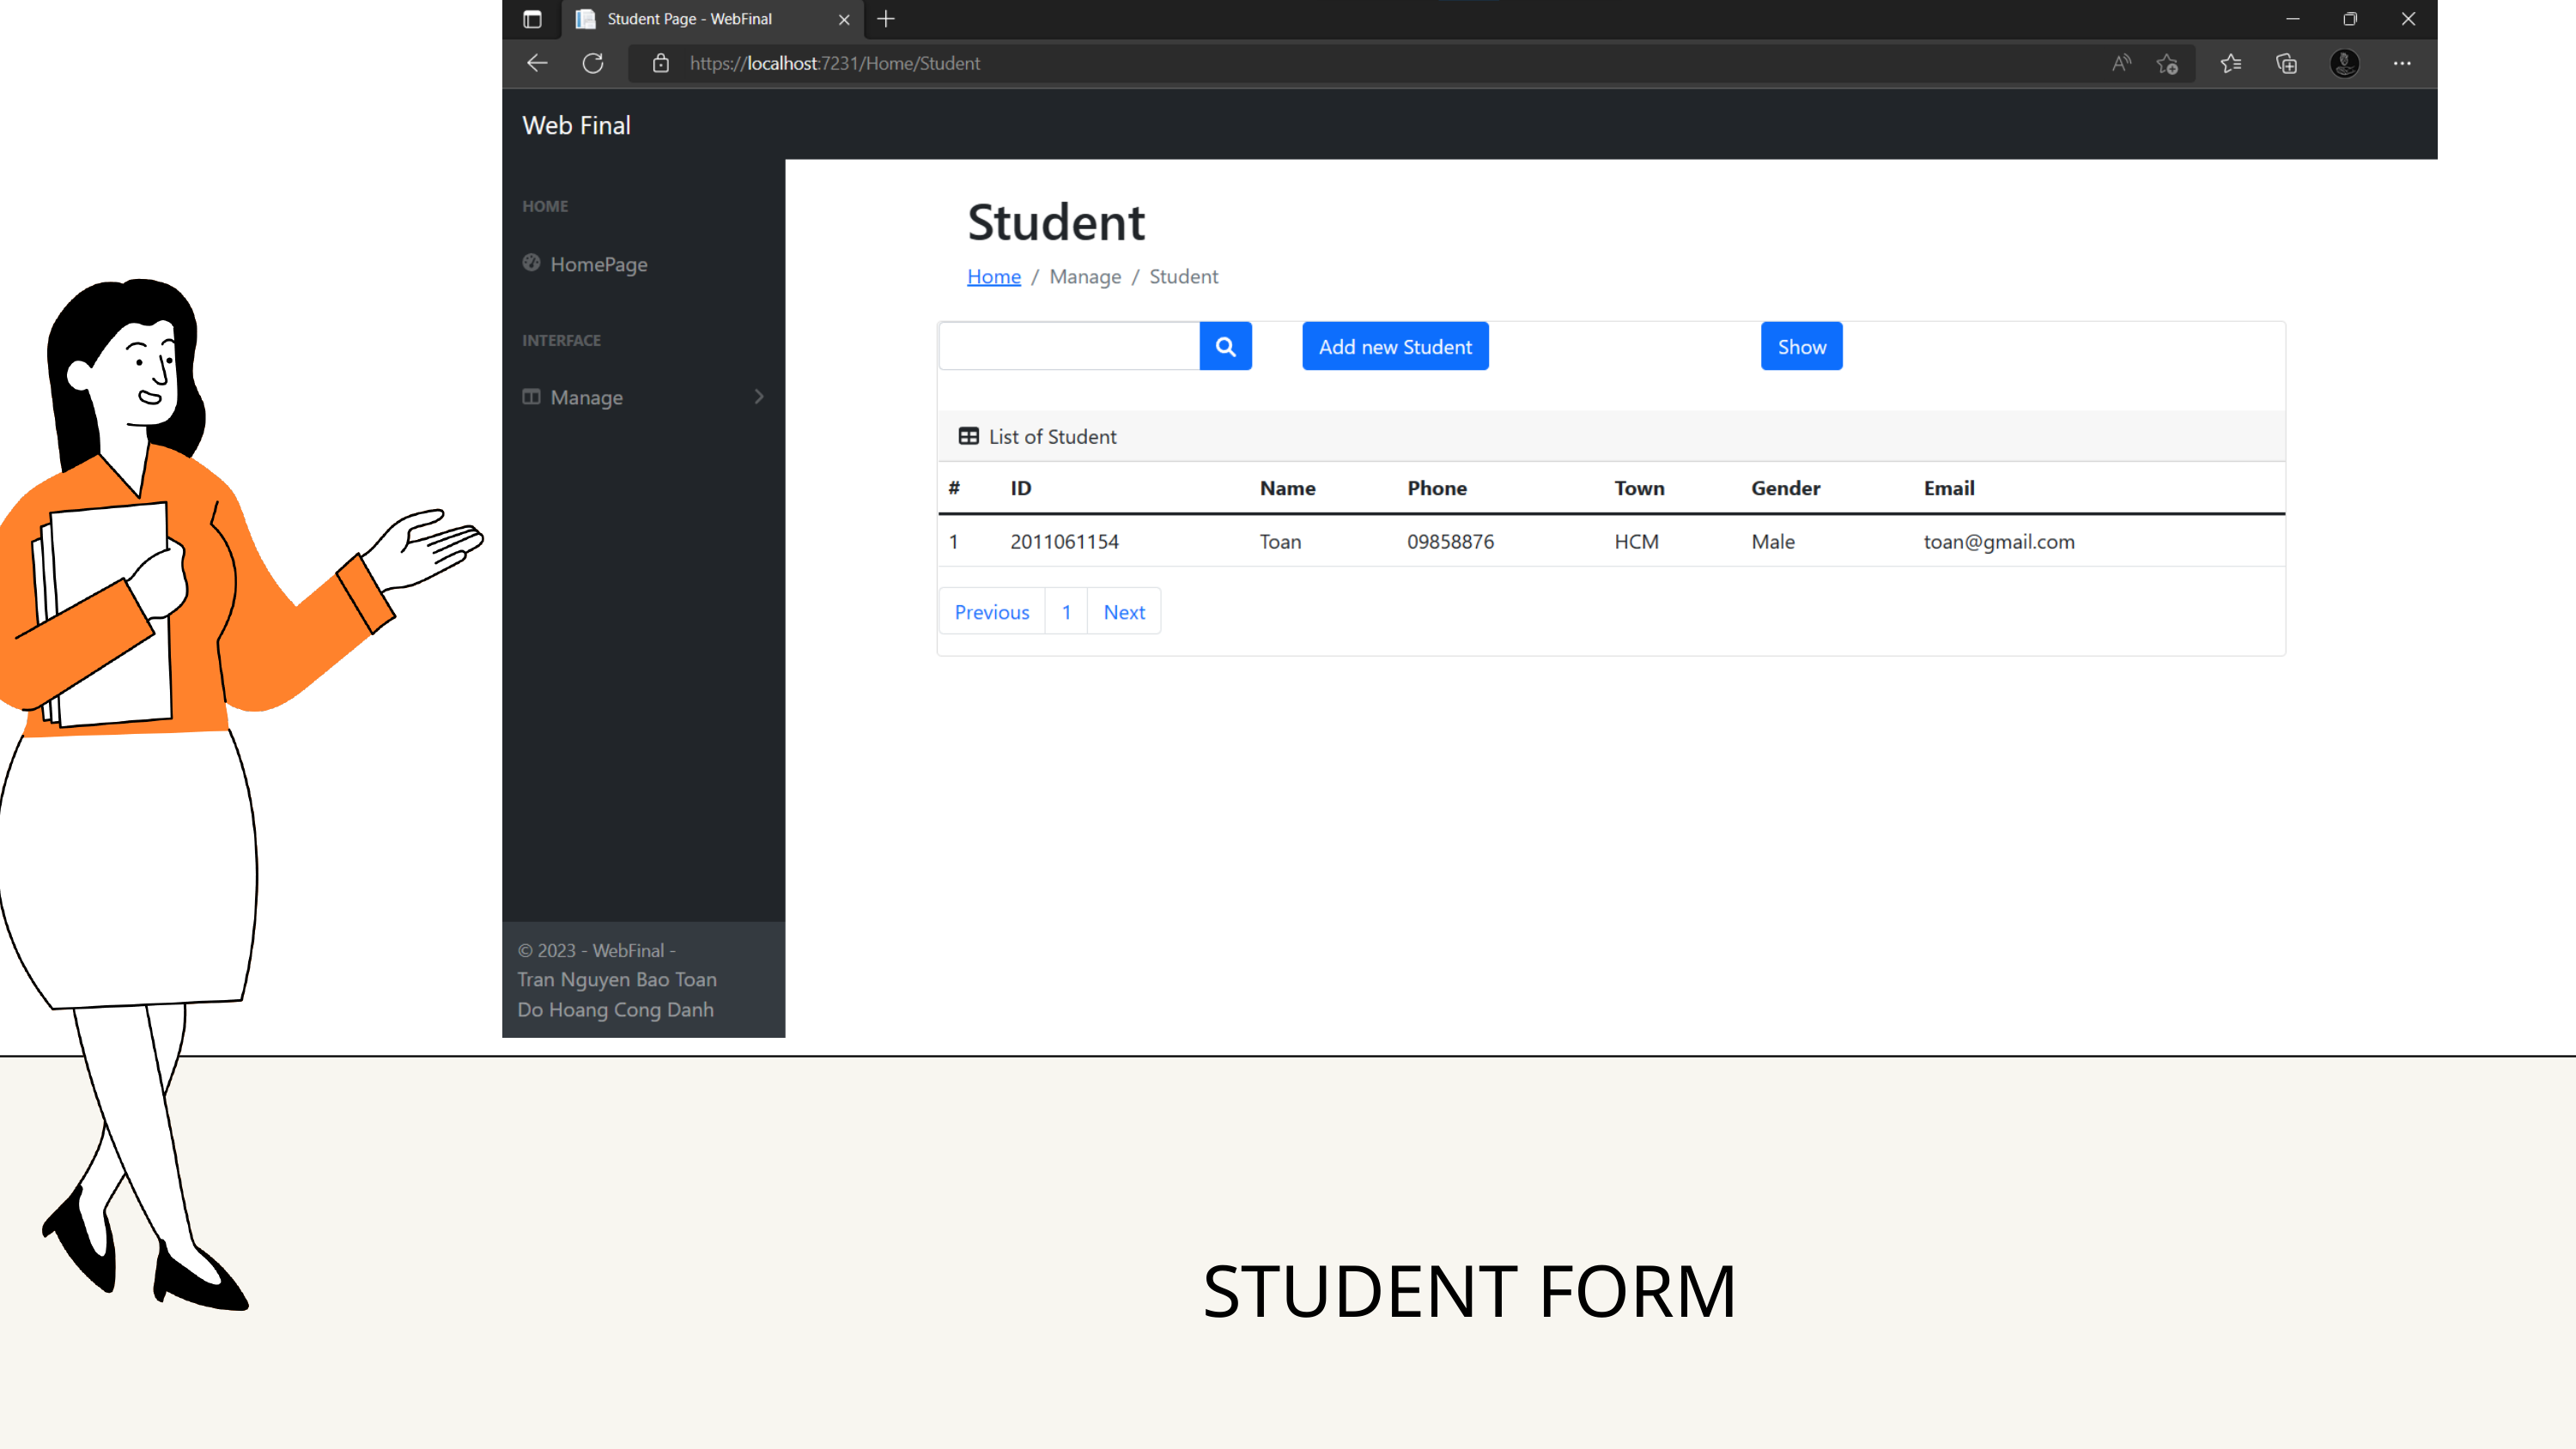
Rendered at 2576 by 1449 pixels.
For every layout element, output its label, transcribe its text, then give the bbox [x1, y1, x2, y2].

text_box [0, 0, 2576, 1058]
picture [502, 0, 2438, 1038]
text_box STUDENT FORM [1202, 1160, 2576, 1332]
picture [0, 273, 485, 1312]
